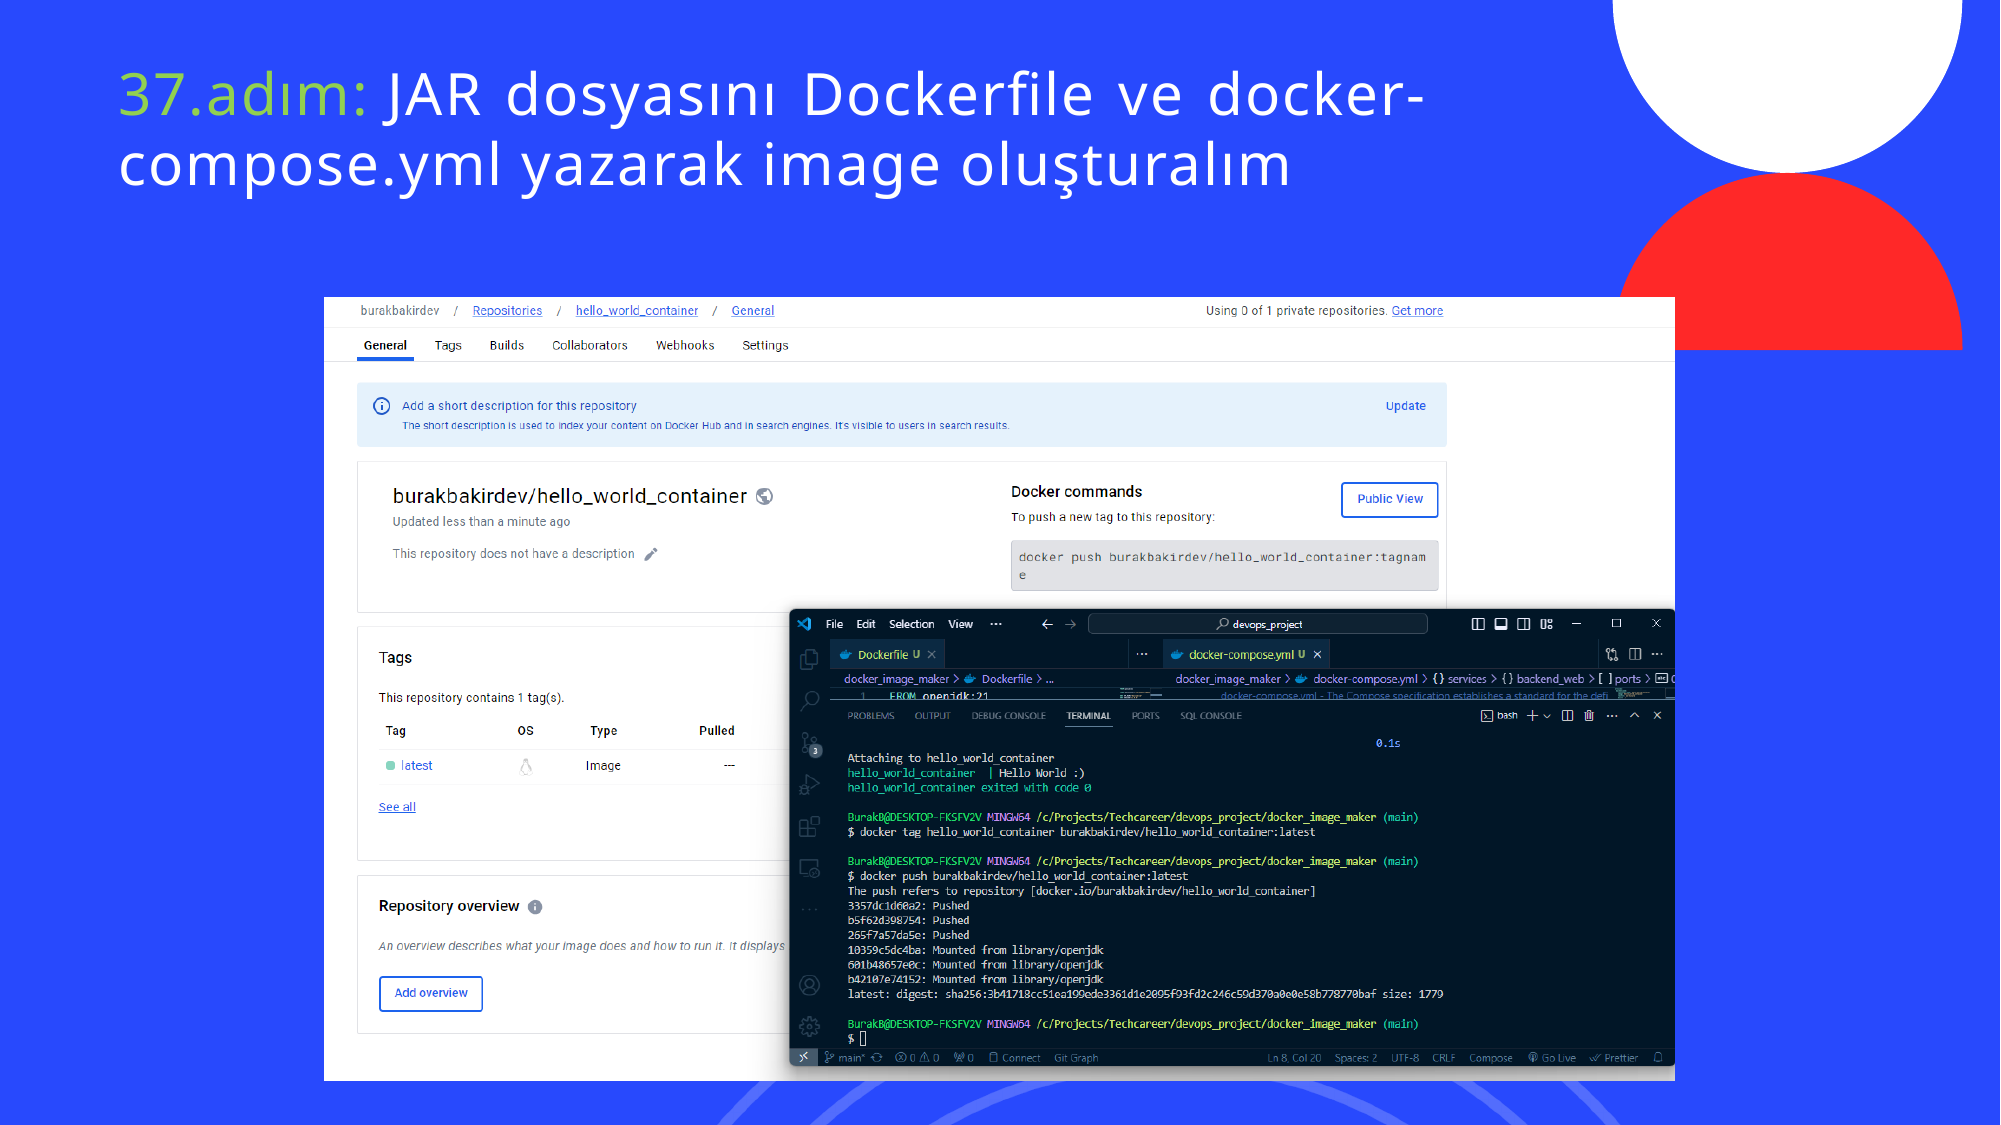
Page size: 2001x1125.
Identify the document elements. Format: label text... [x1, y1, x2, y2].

title 37.adım: JAR dosyasını Dockerfile ve docker-compose.yml yazarak image oluşturalım [118, 57, 1430, 277]
picture [324, 297, 1770, 1125]
